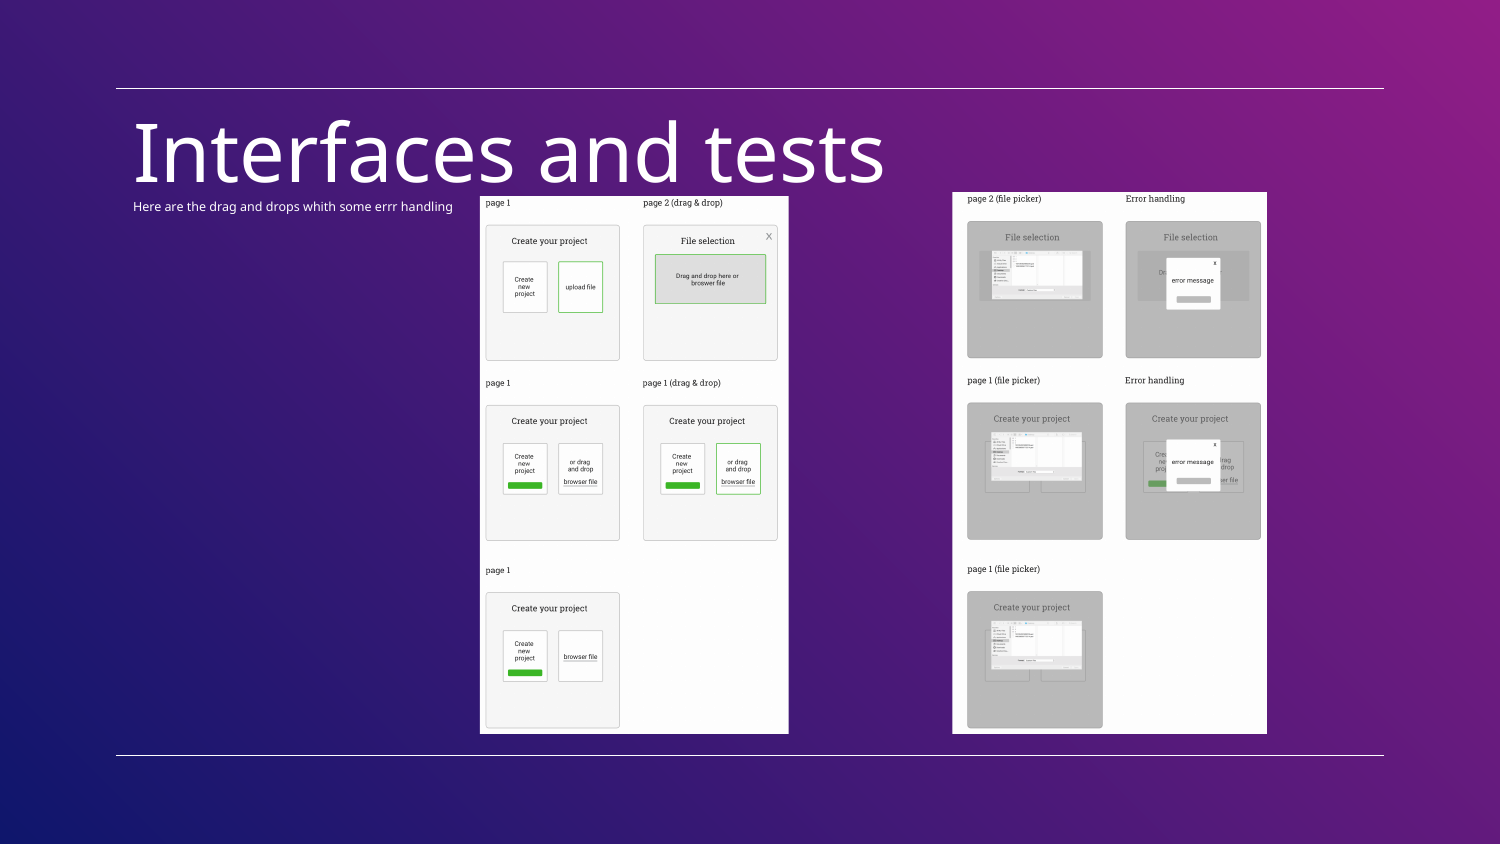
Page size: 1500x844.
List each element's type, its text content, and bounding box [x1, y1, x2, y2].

title Interfaces and tests Here are the drag and drops whith some errr handling [118, 86, 1382, 245]
picture [479, 196, 789, 735]
picture [952, 192, 1268, 735]
